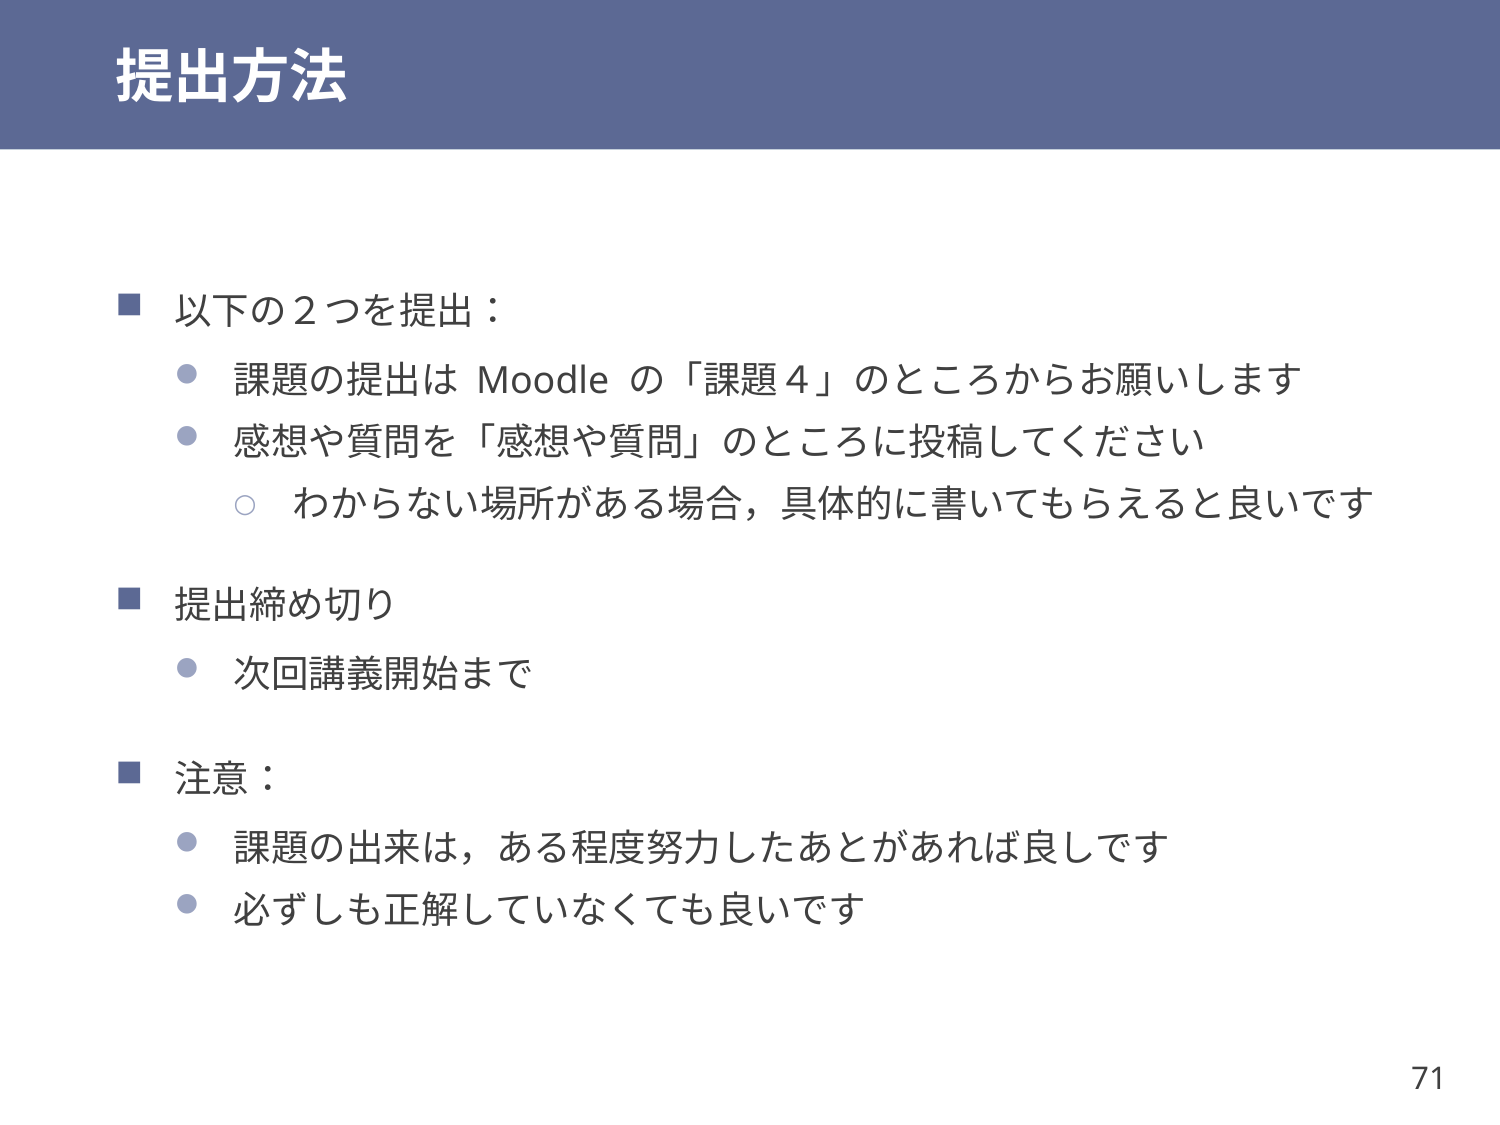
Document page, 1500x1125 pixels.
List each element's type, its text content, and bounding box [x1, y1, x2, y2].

list 以下の２つを提出： 課題の提出は Moodle の「課題４」のところからお願いします 感想や質問を「感想や質問」のところに投稿してください わからない場所がある場合，具体的に書いてもらえると良いです 提出締め切り 次回講義開始まで 注意： 課題の出来は，ある程度努力したあとがあれば良しです 必ずしも正解していなくても良いです [100, 178, 1459, 1036]
title 提出方法 [100, 0, 1500, 150]
